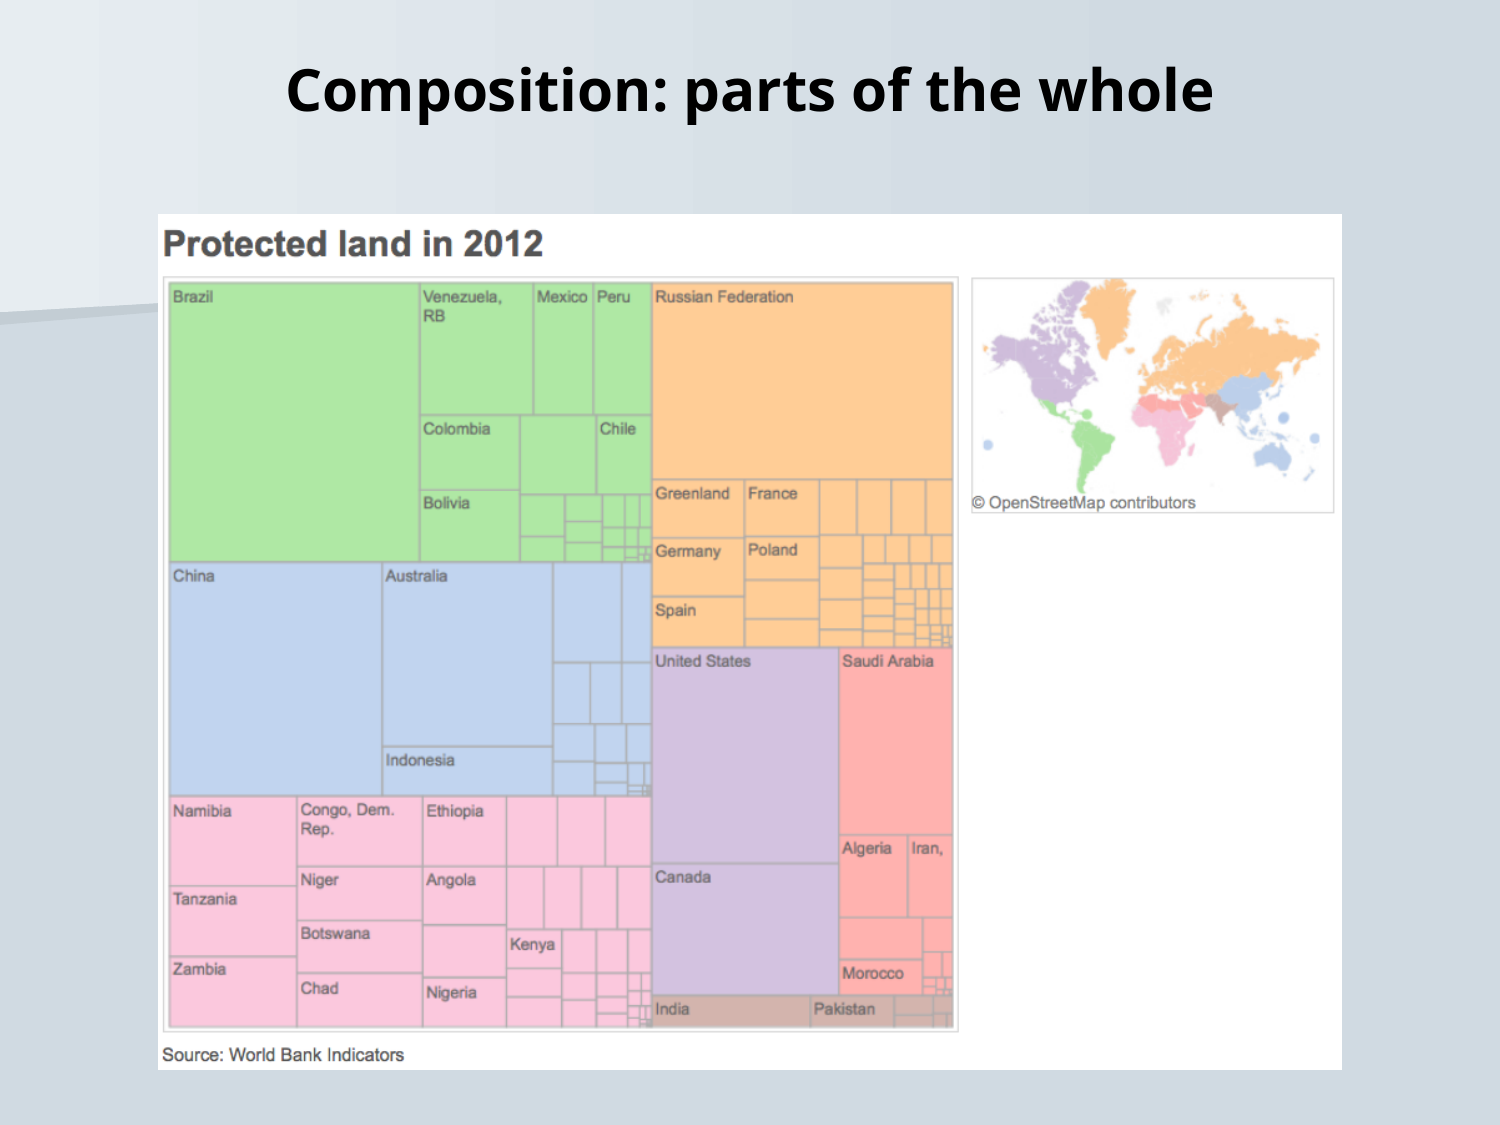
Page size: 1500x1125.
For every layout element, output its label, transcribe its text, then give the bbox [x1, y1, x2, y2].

picture [158, 214, 1342, 1070]
text_box Composition: parts of the whole [0, 45, 1500, 132]
